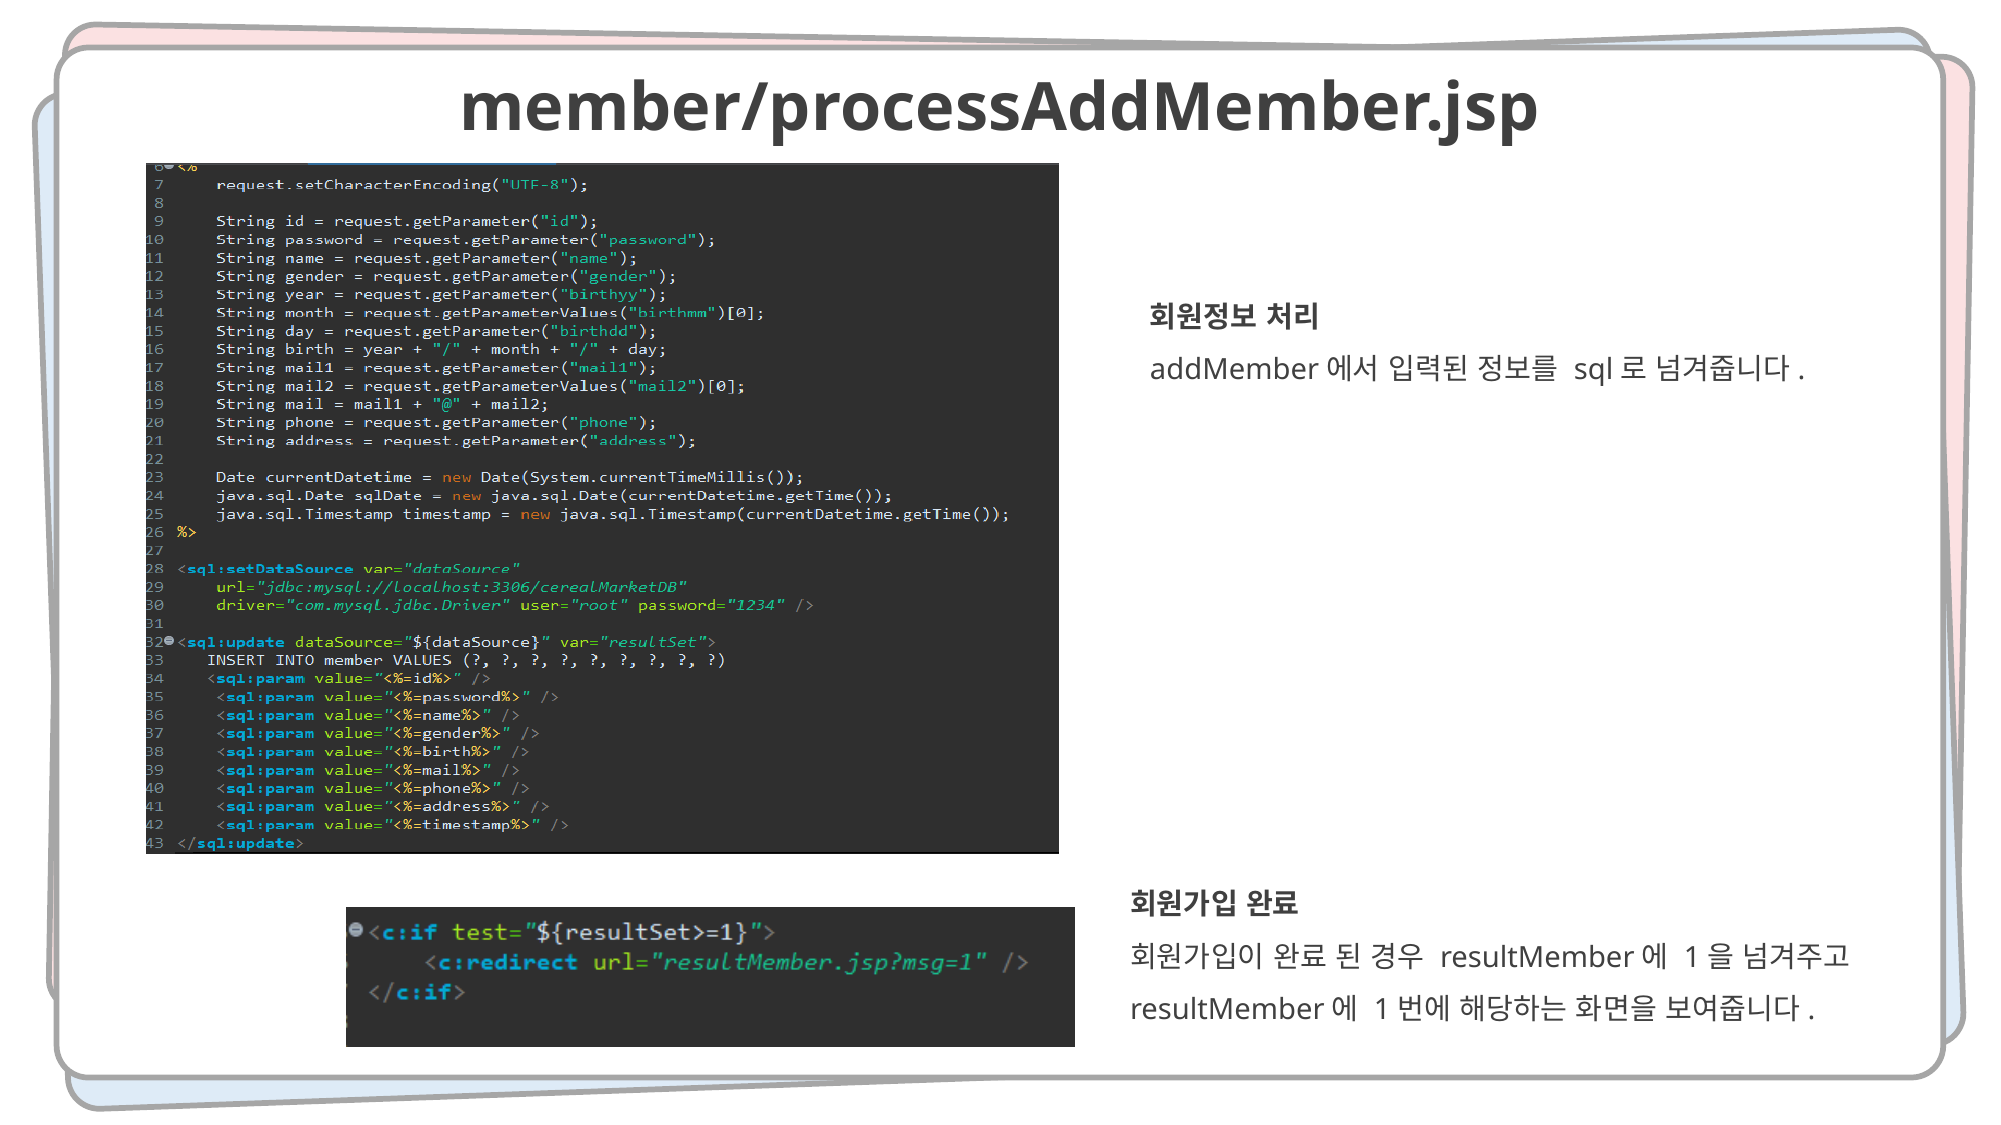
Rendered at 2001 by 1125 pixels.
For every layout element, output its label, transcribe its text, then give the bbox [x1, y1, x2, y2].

text_box [63, 23, 1386, 57]
text_box [1935, 55, 1974, 863]
text_box [66, 1071, 982, 1110]
text_box [47, 680, 55, 999]
picture [346, 907, 1075, 1047]
picture [146, 163, 1059, 854]
text_box [33, 94, 55, 737]
text_box [1403, 28, 1930, 51]
text_box [1945, 456, 1965, 1044]
text_box member/processAddMember.jsp [55, 46, 1945, 1079]
text_box 회원가입 완료 회원가입이 완료 된 경우 resultMember에 1을 넘겨주고 resultMember에 1번에 해당하는 화면을 보여줍니다. [1115, 860, 1874, 1033]
text_box 회원정보 처리 addMember에서 입력된 정보를 sql로 넘겨줍니다. [1135, 272, 1854, 438]
